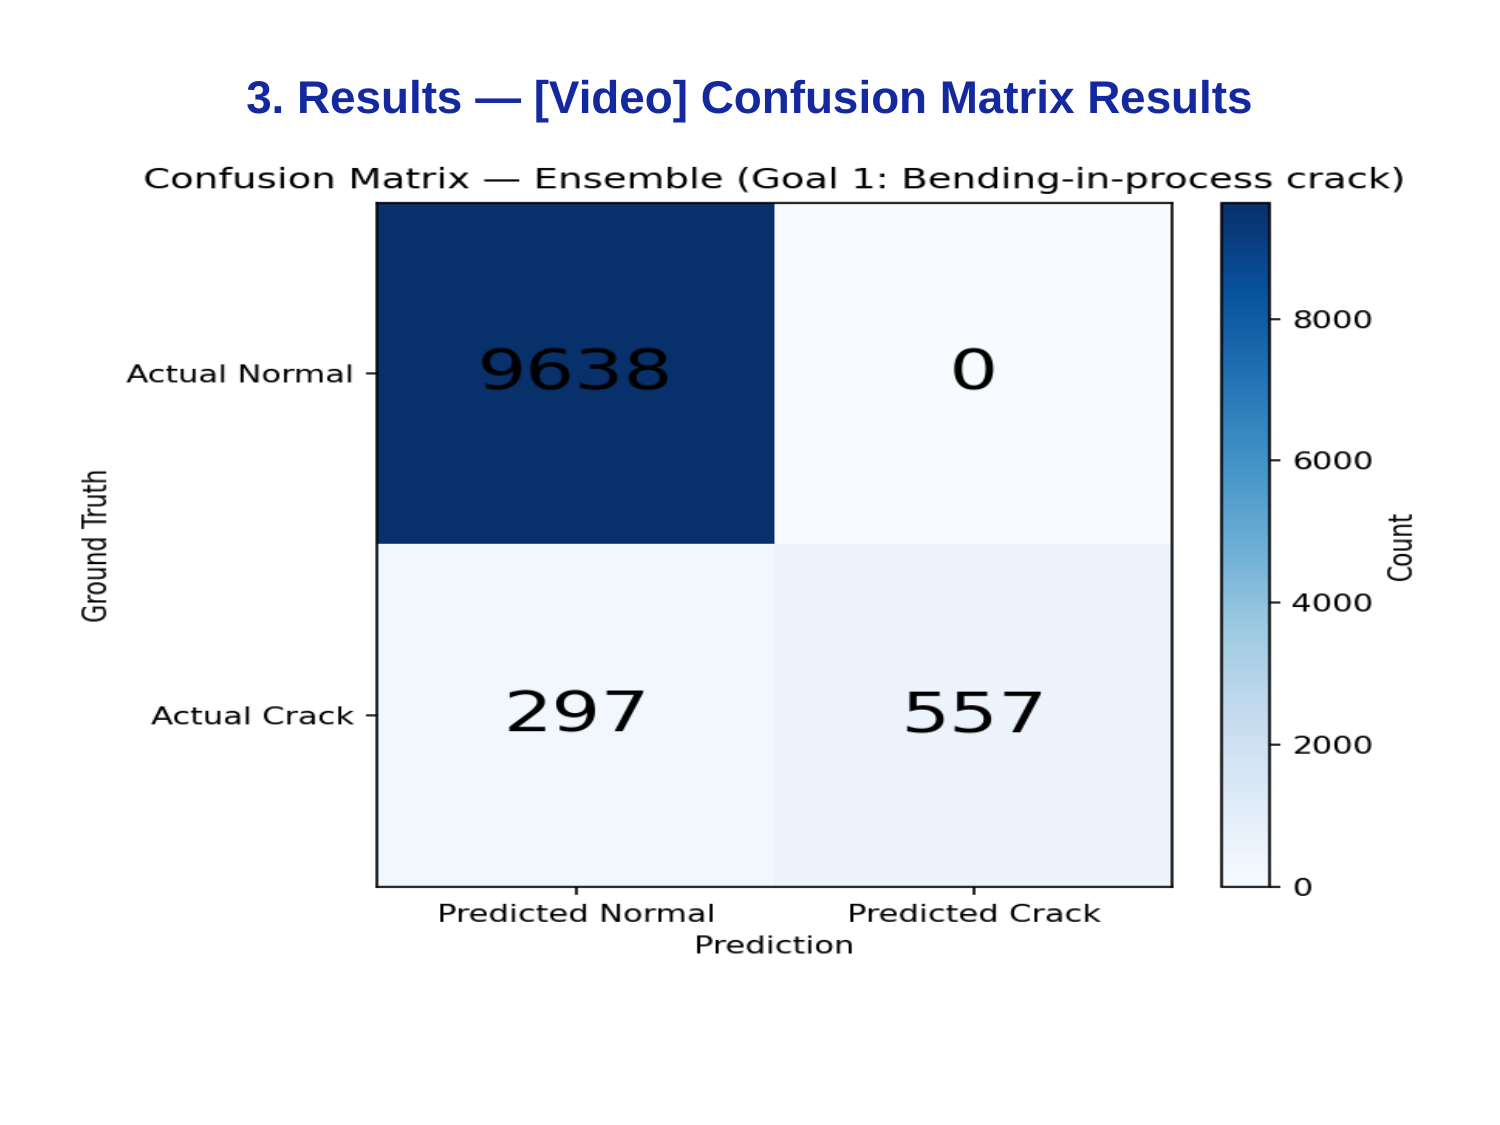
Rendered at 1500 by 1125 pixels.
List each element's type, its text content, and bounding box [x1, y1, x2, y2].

text_box 3. Results — [Video] Confusion Matrix Results [231, 60, 1269, 130]
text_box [59, 149, 1441, 976]
